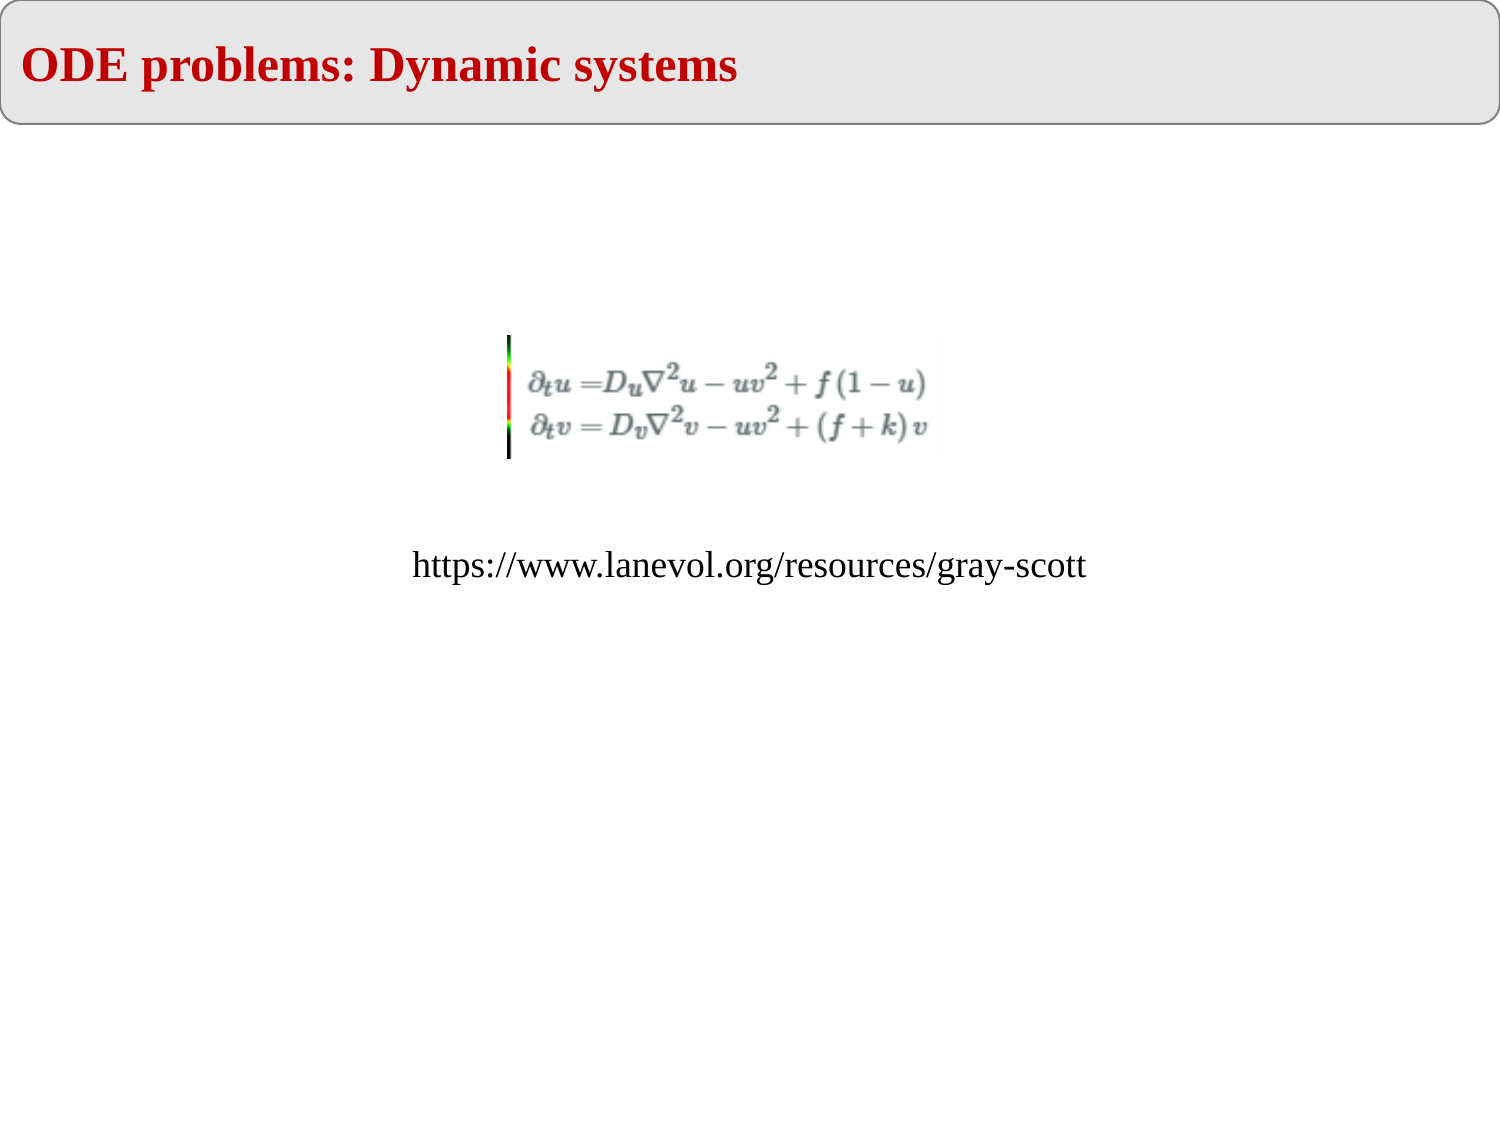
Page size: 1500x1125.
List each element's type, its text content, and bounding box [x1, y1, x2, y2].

text_box ODE problems: Dynamic systems [0, 0, 1500, 125]
text_box https://www.lanevol.org/resources/gray-scott [397, 532, 1103, 592]
picture [507, 334, 959, 460]
